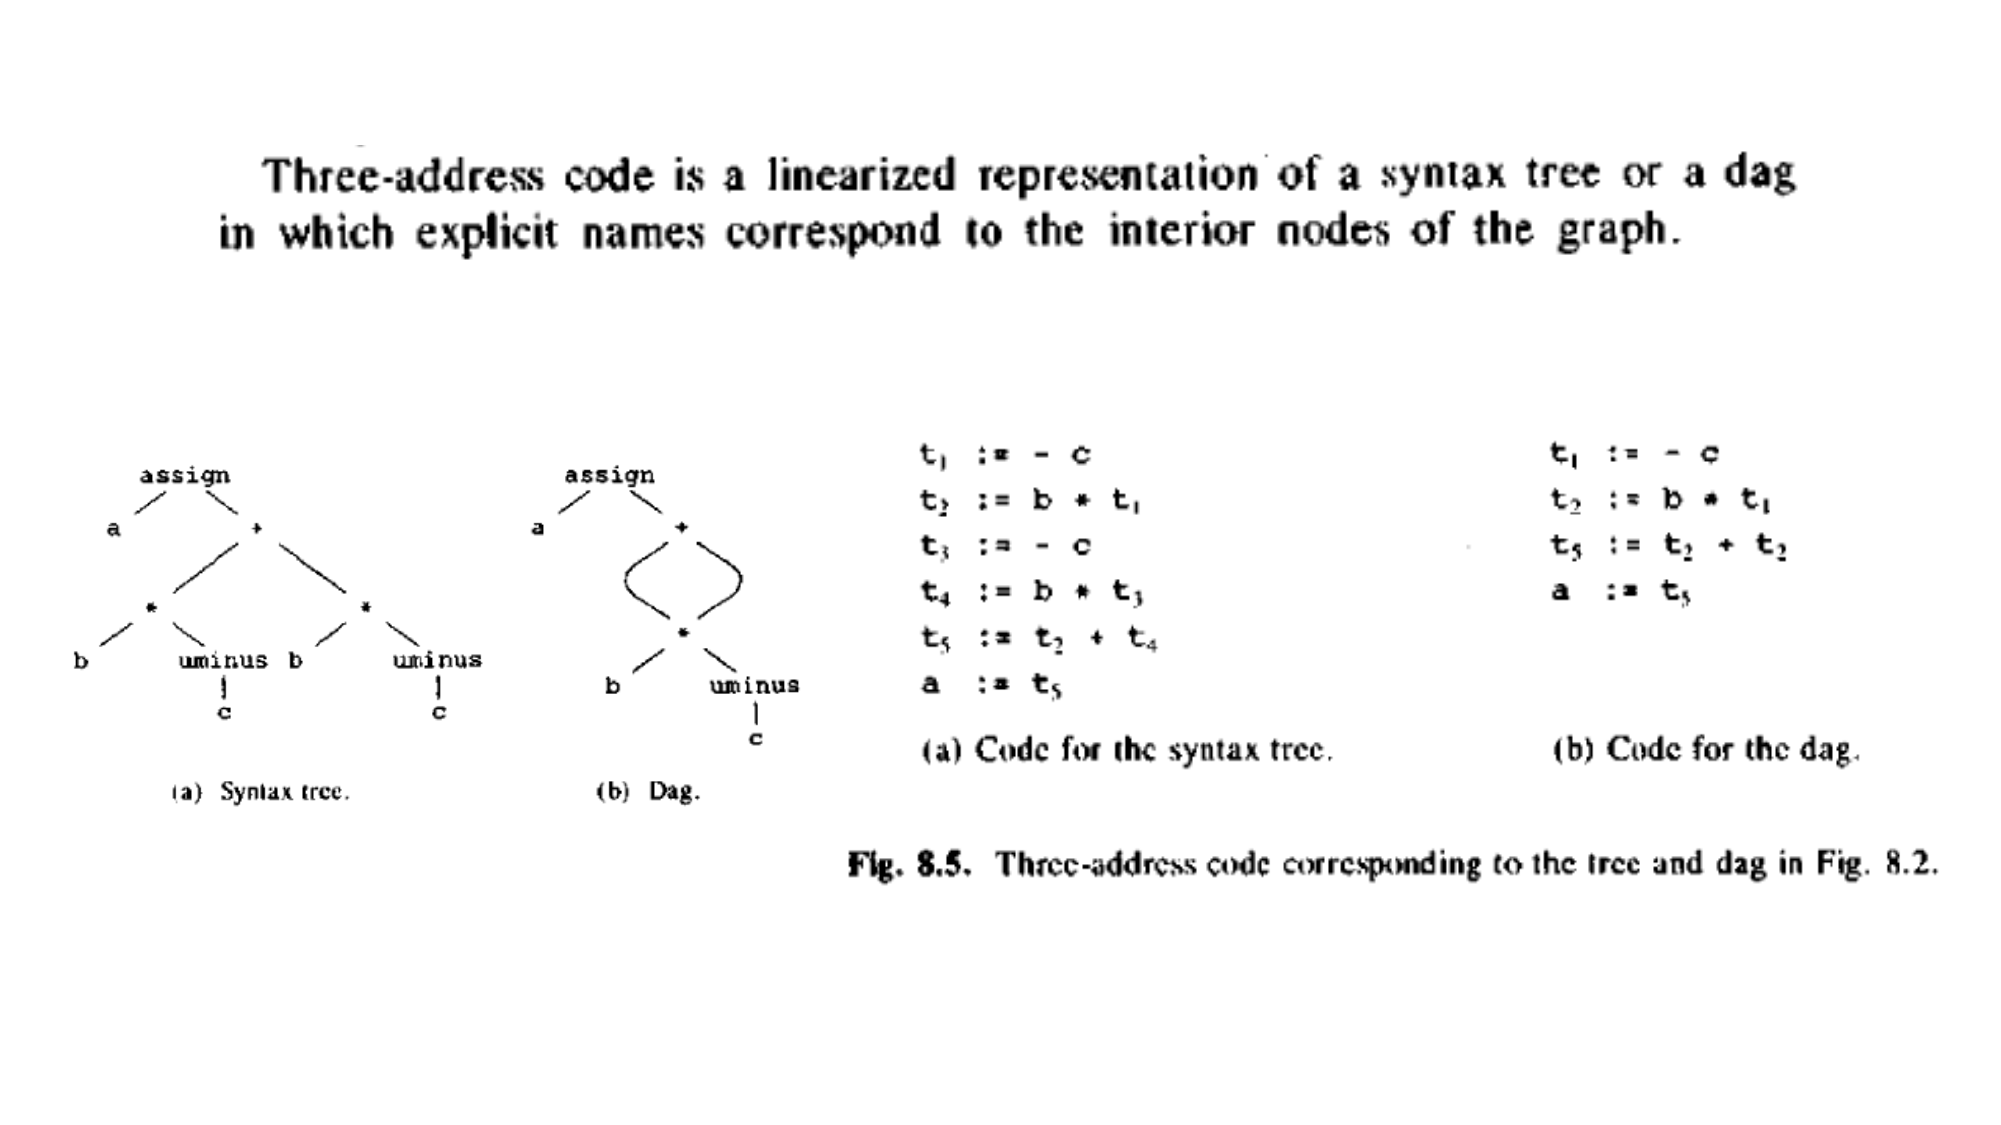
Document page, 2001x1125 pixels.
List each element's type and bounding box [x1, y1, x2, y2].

picture [823, 413, 1961, 908]
picture [199, 145, 1836, 265]
picture [50, 442, 808, 827]
